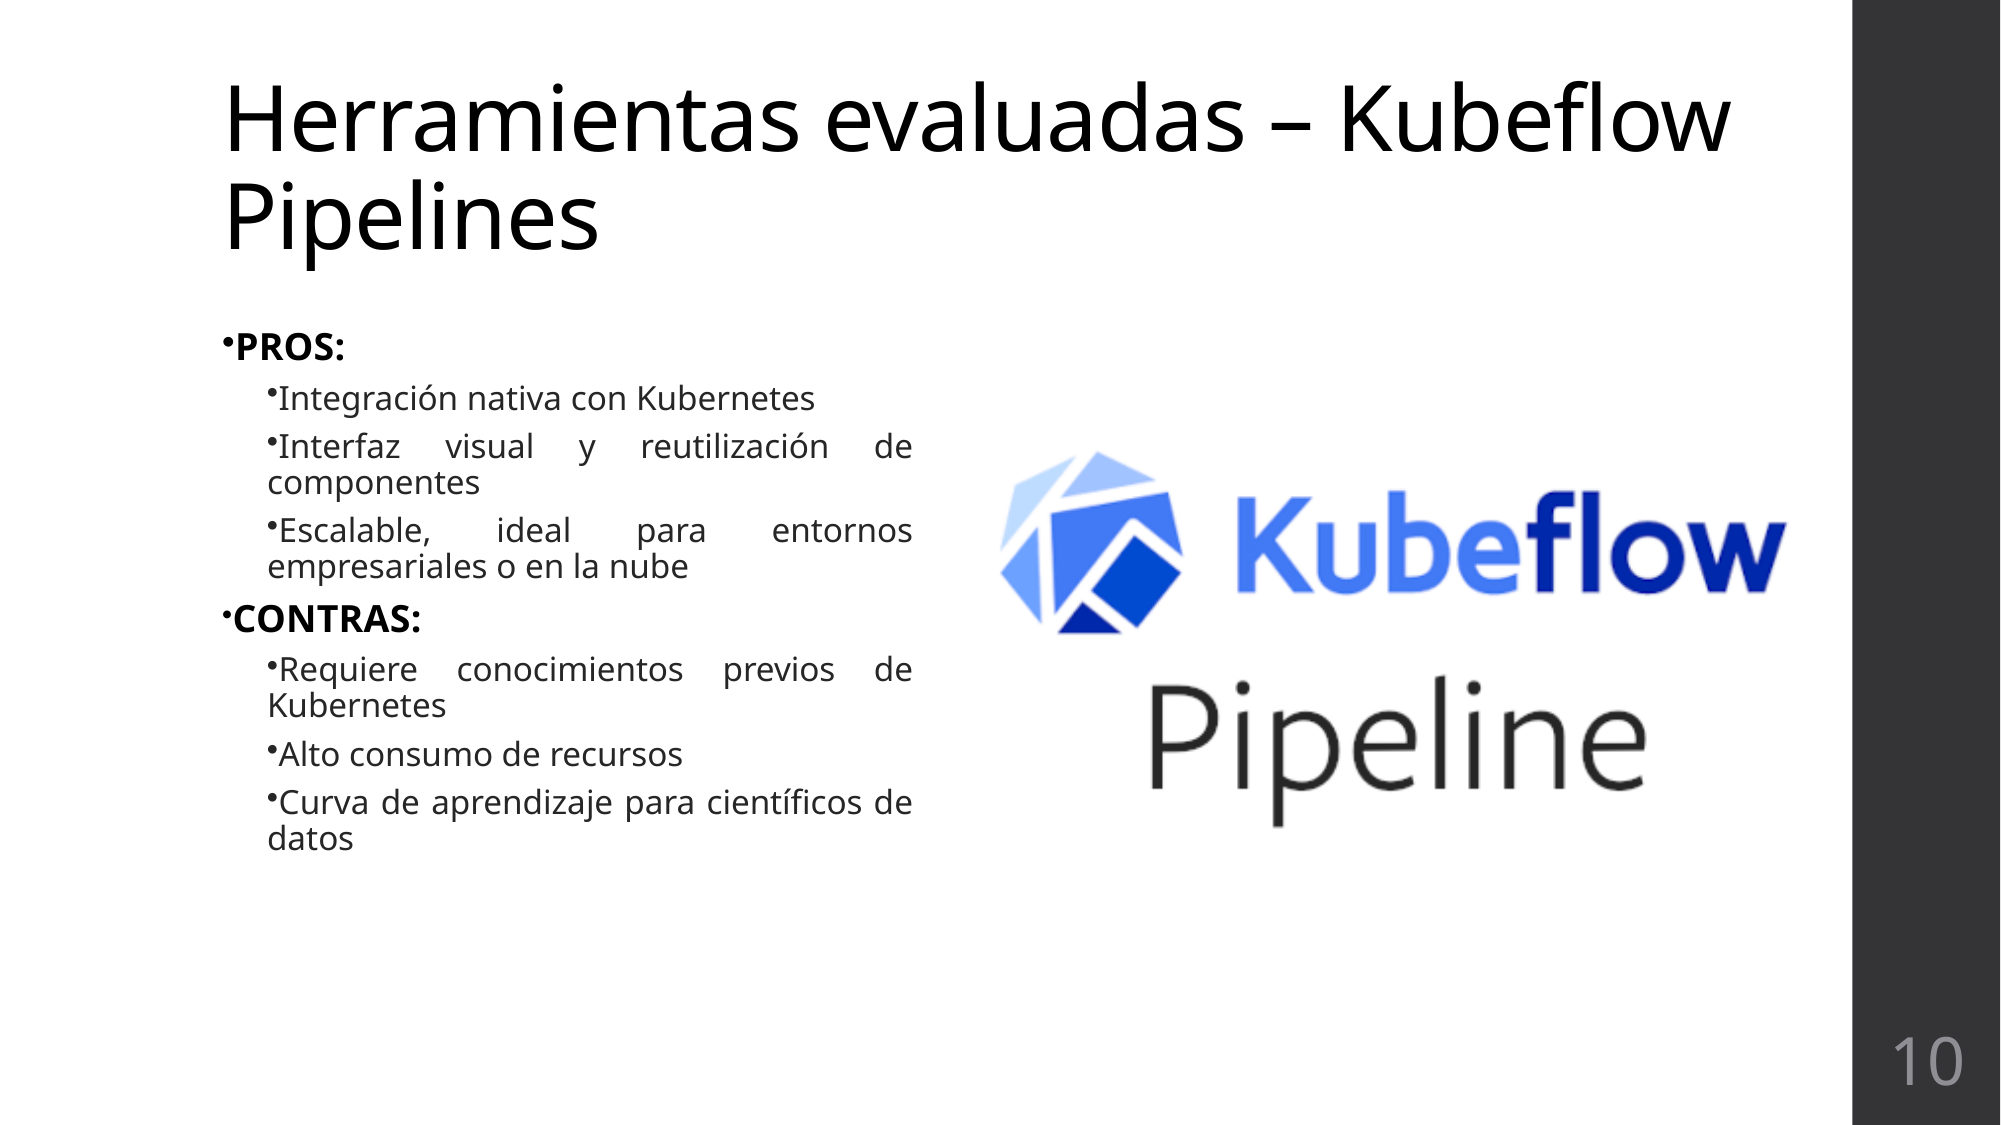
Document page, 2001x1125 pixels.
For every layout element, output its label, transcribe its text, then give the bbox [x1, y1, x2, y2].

picture [999, 339, 1789, 892]
slide_number 10 [1852, 1012, 2000, 1110]
title Herramientas evaluadas – Kubeflow Pipelines [206, 60, 1797, 278]
list PROS: Integración nativa con Kubernetes Interfaz visual y reutilización de componentes Escalable, ideal para entornos empresariales o en la nube CONTRAS: Requiere conocimientos previos de Kubernetes Alto consumo de recursos Curva de aprendizaje para científicos de datos [206, 317, 929, 1014]
